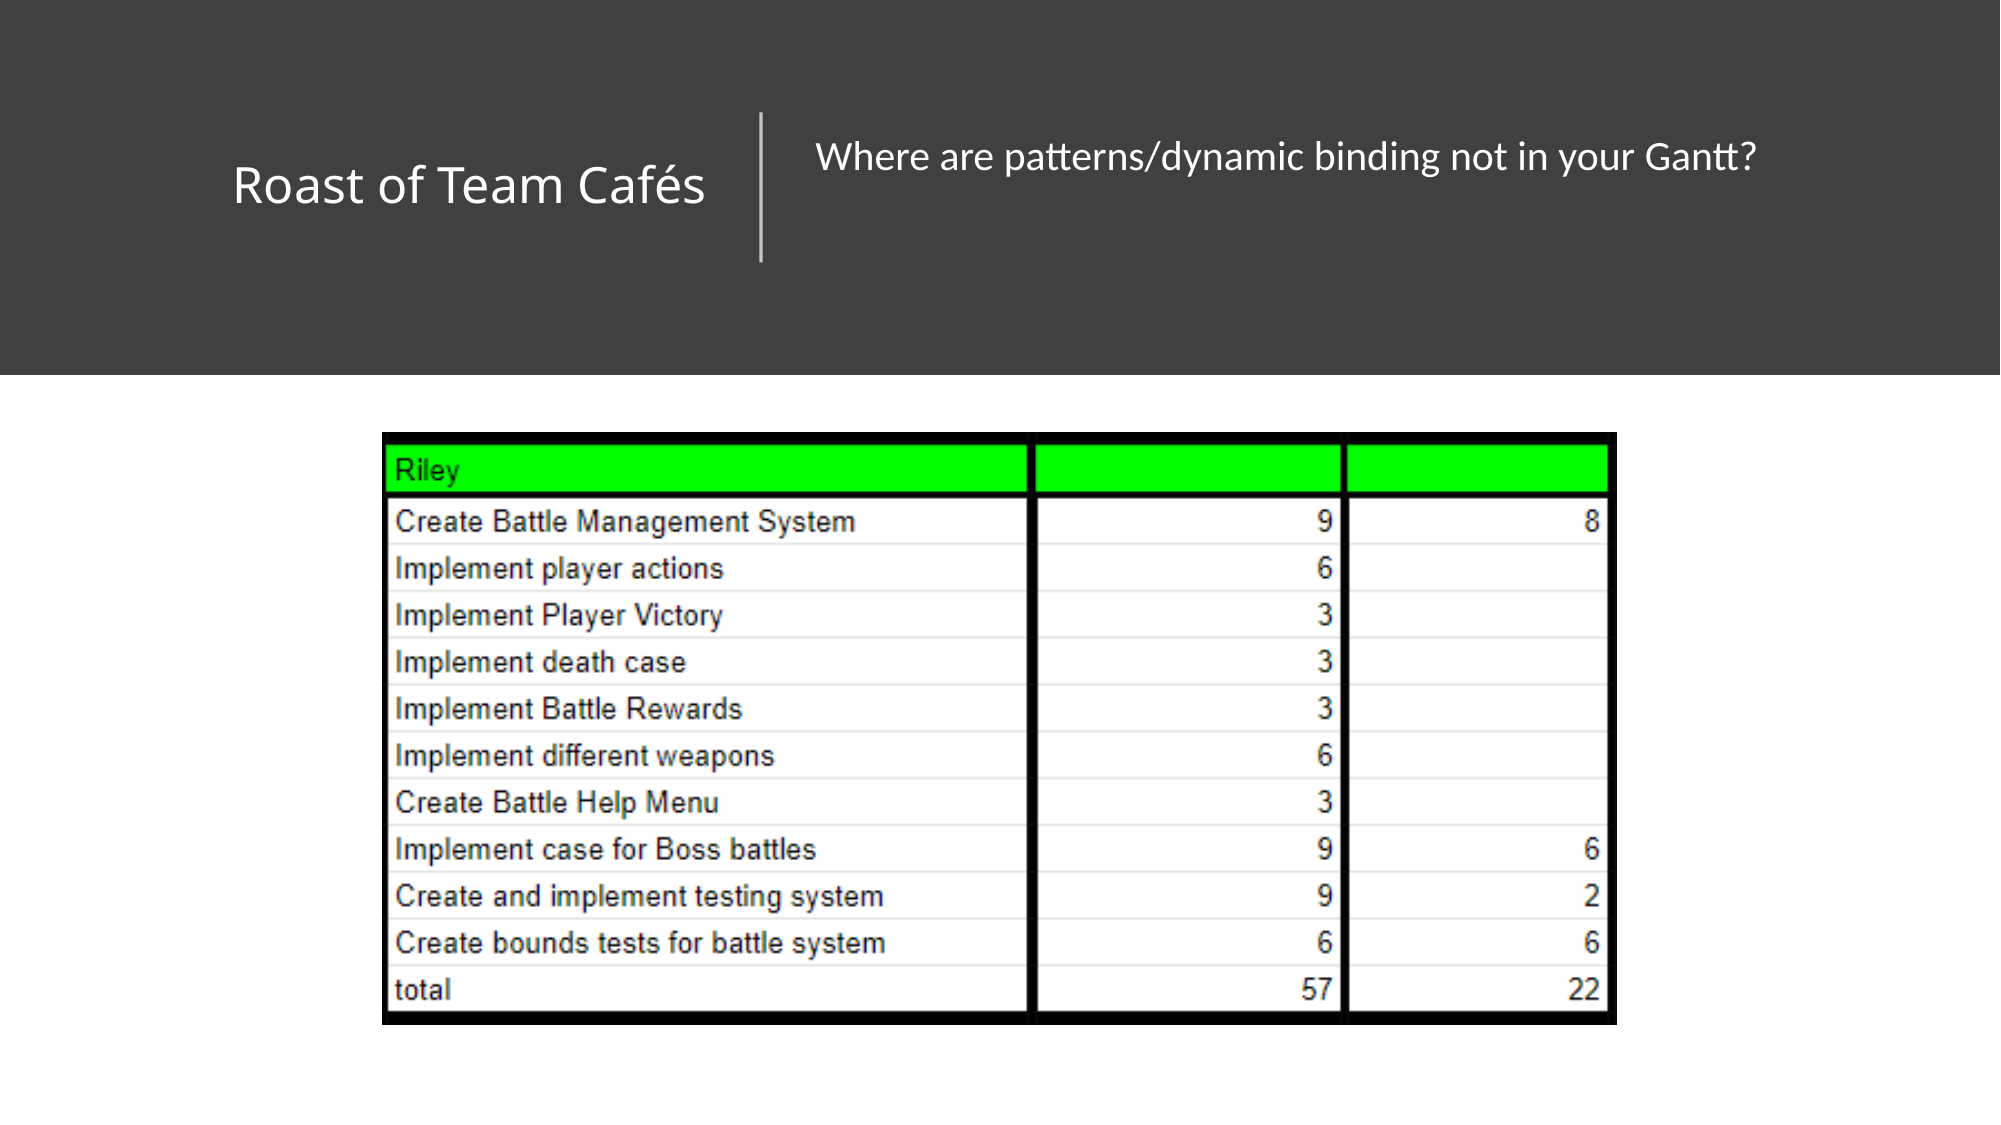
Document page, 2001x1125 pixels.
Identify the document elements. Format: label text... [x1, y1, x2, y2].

list Where are patterns/dynamic binding not in your Gantt? [800, 67, 1869, 308]
title Roast of Team Cafés [130, 78, 722, 297]
text_box [0, 0, 2000, 376]
picture [382, 432, 1617, 1025]
